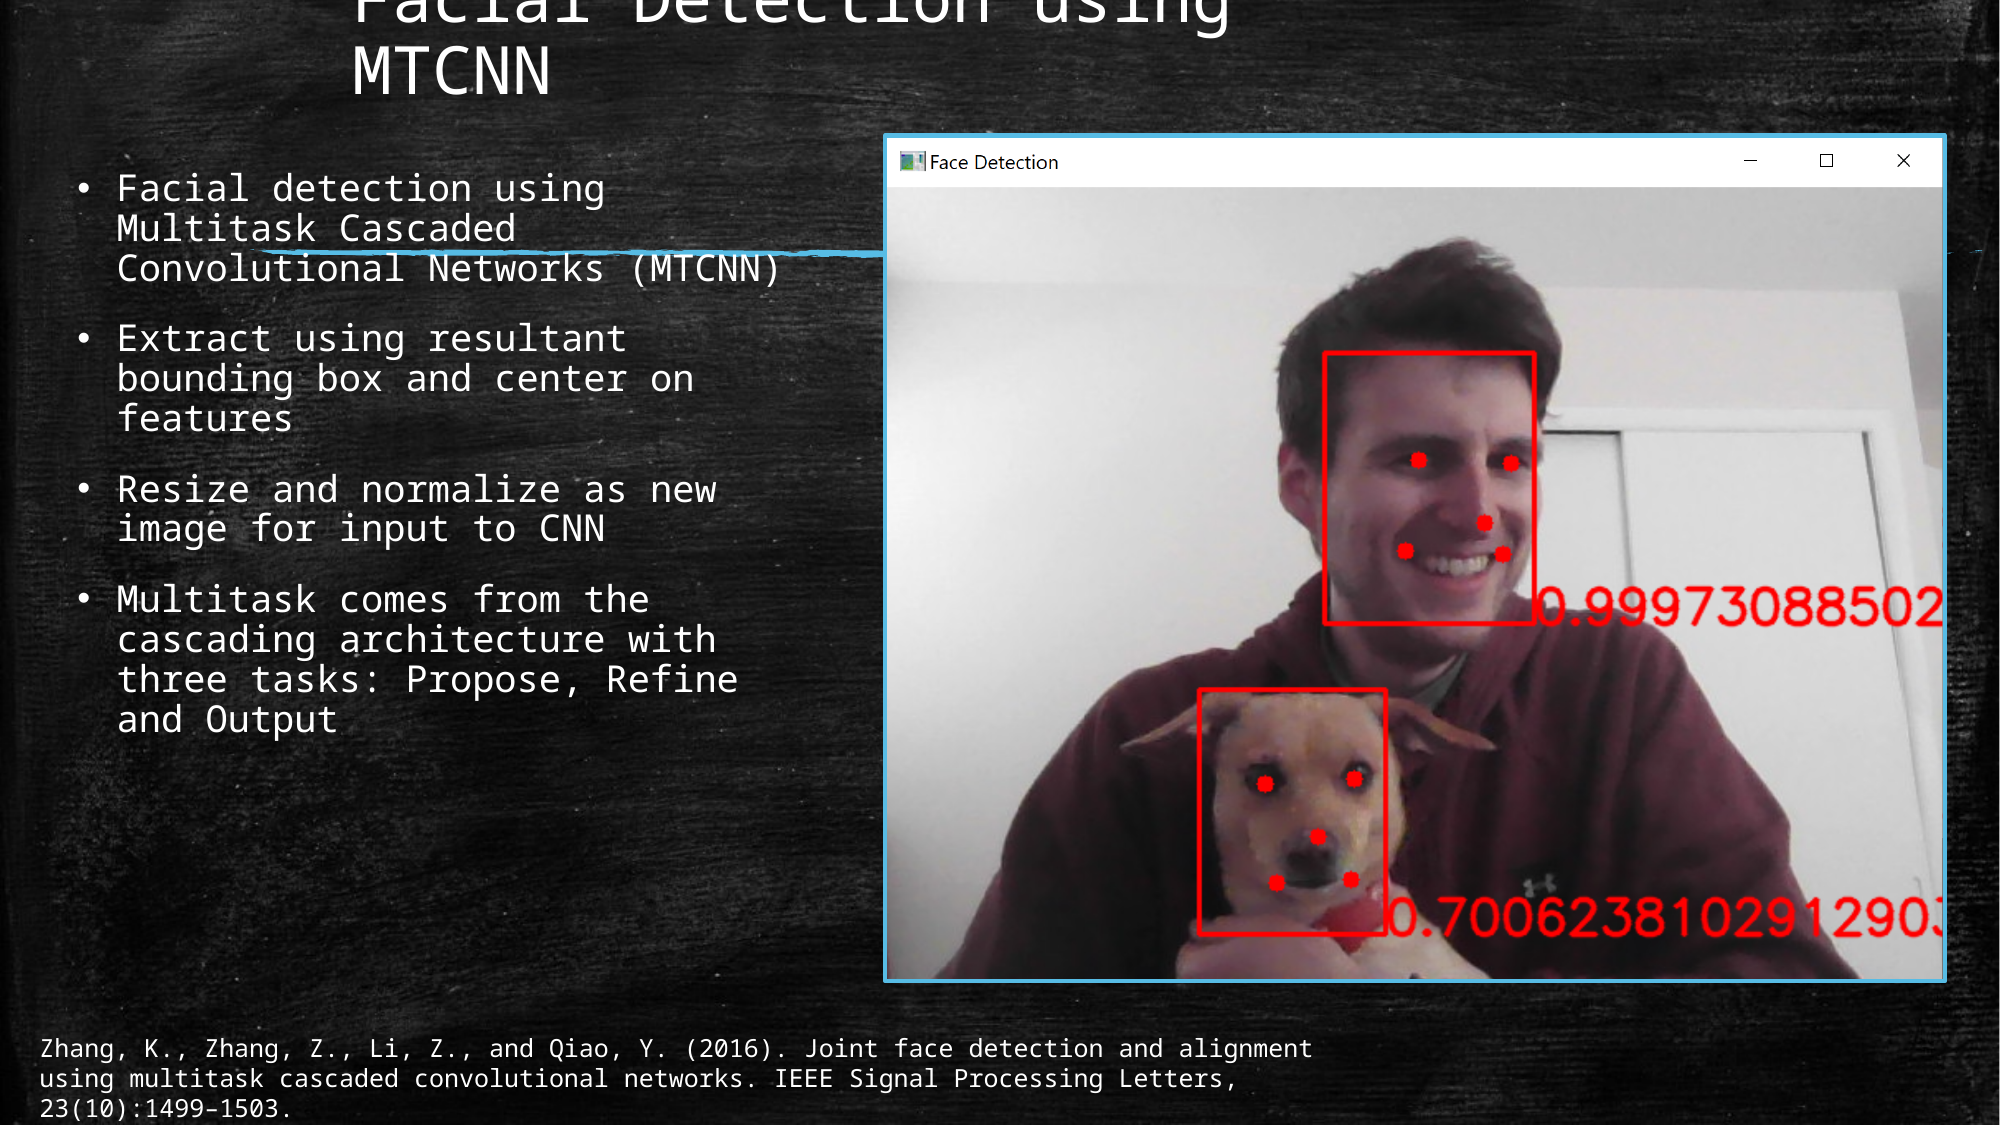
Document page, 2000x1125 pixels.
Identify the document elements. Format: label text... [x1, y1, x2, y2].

picture [887, 137, 1943, 980]
list Facial detection using Multitask Cascaded Convolutional Networks (MTCNN) Extract using resultant bounding box and center on features Resize and normalize as new image for input to CNN Multitask comes from the cascading architecture with three tasks: Propose, Refine and Output [62, 162, 800, 775]
text_box Zhang, K., Zhang, Z., Li, Z., and Qiao, Y. (2016). Joint face detection and alignment using multitask cascaded convolutional networks. IEEE Signal Processing Letters, 23(10):1499–1503. [24, 1025, 1363, 1125]
title Facial Detection using MTCNN [337, 11, 1488, 117]
